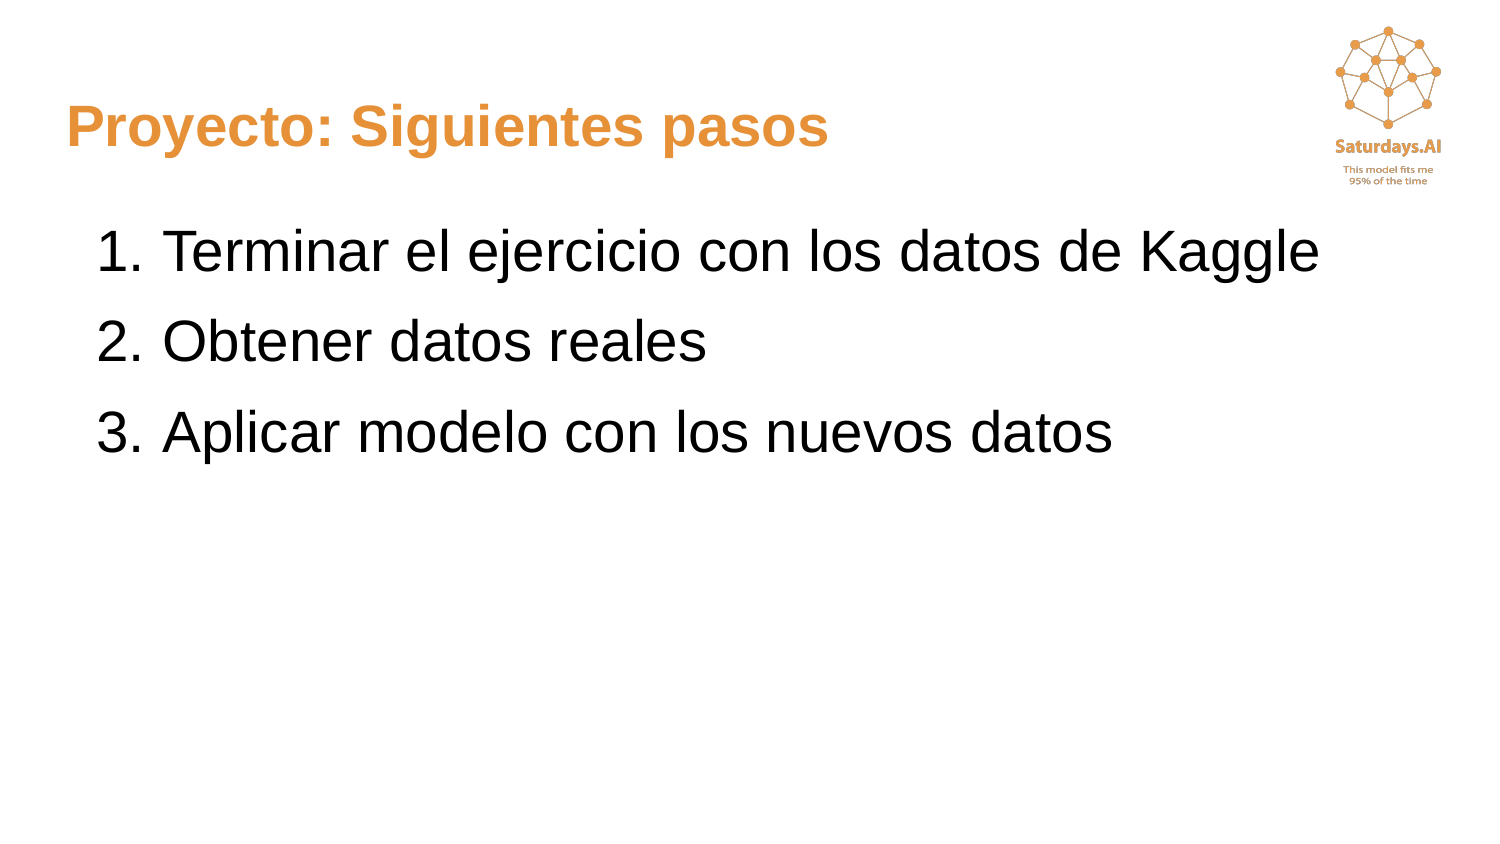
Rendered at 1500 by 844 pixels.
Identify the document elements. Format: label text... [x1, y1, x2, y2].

picture [1295, 17, 1481, 204]
title Proyecto: Siguientes pasos [51, 72, 1449, 167]
title Terminar el ejercicio con los datos de Kaggle Obtener datos reales Aplicar modelo con los nuevos datos [72, 197, 1471, 504]
